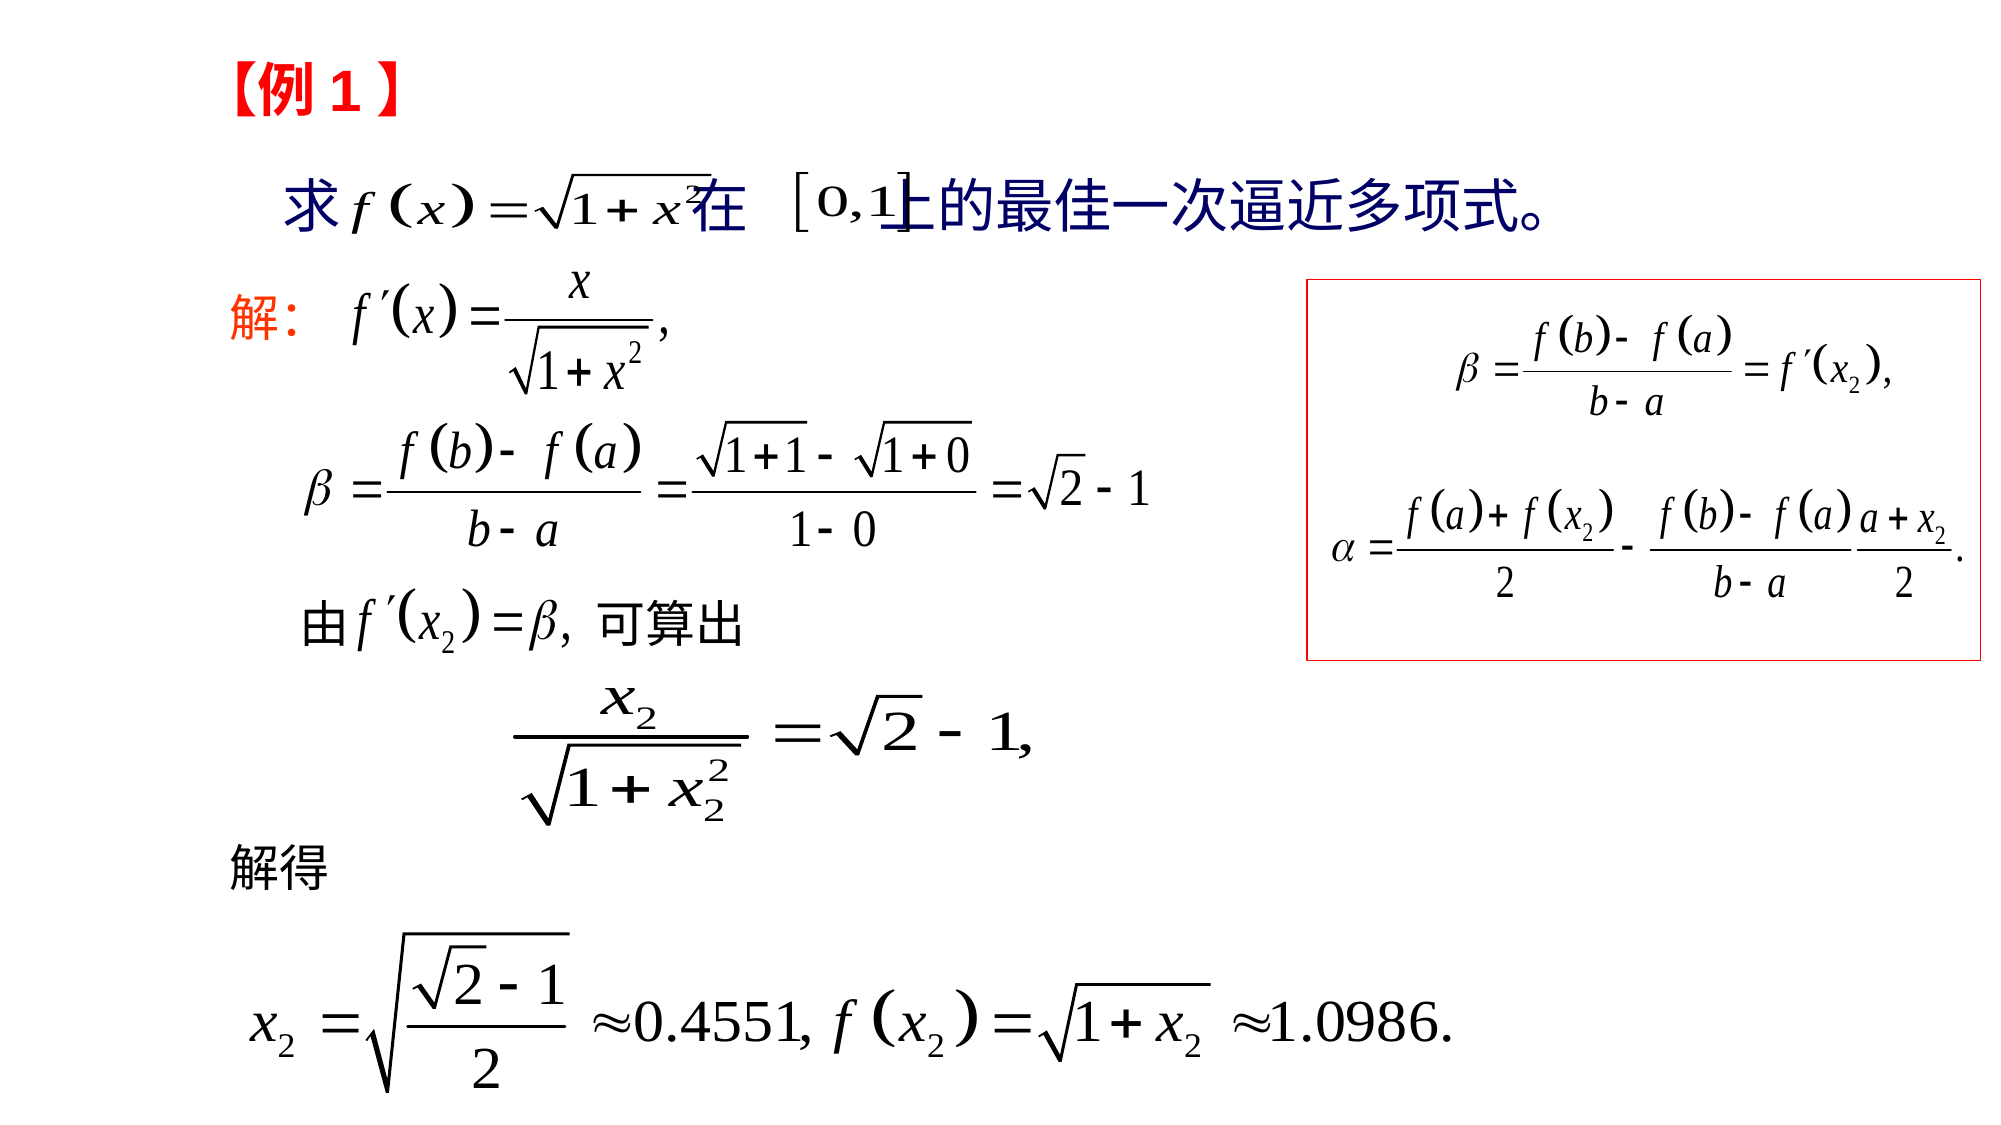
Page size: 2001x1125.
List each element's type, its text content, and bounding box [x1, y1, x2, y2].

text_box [214, 161, 1637, 252]
text_box [1307, 279, 1981, 661]
text_box 【例1】 [184, 45, 585, 131]
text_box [295, 408, 1156, 558]
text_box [214, 828, 1464, 1107]
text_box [214, 242, 681, 406]
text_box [267, 576, 1053, 837]
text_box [1326, 480, 1969, 608]
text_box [1448, 306, 1900, 426]
